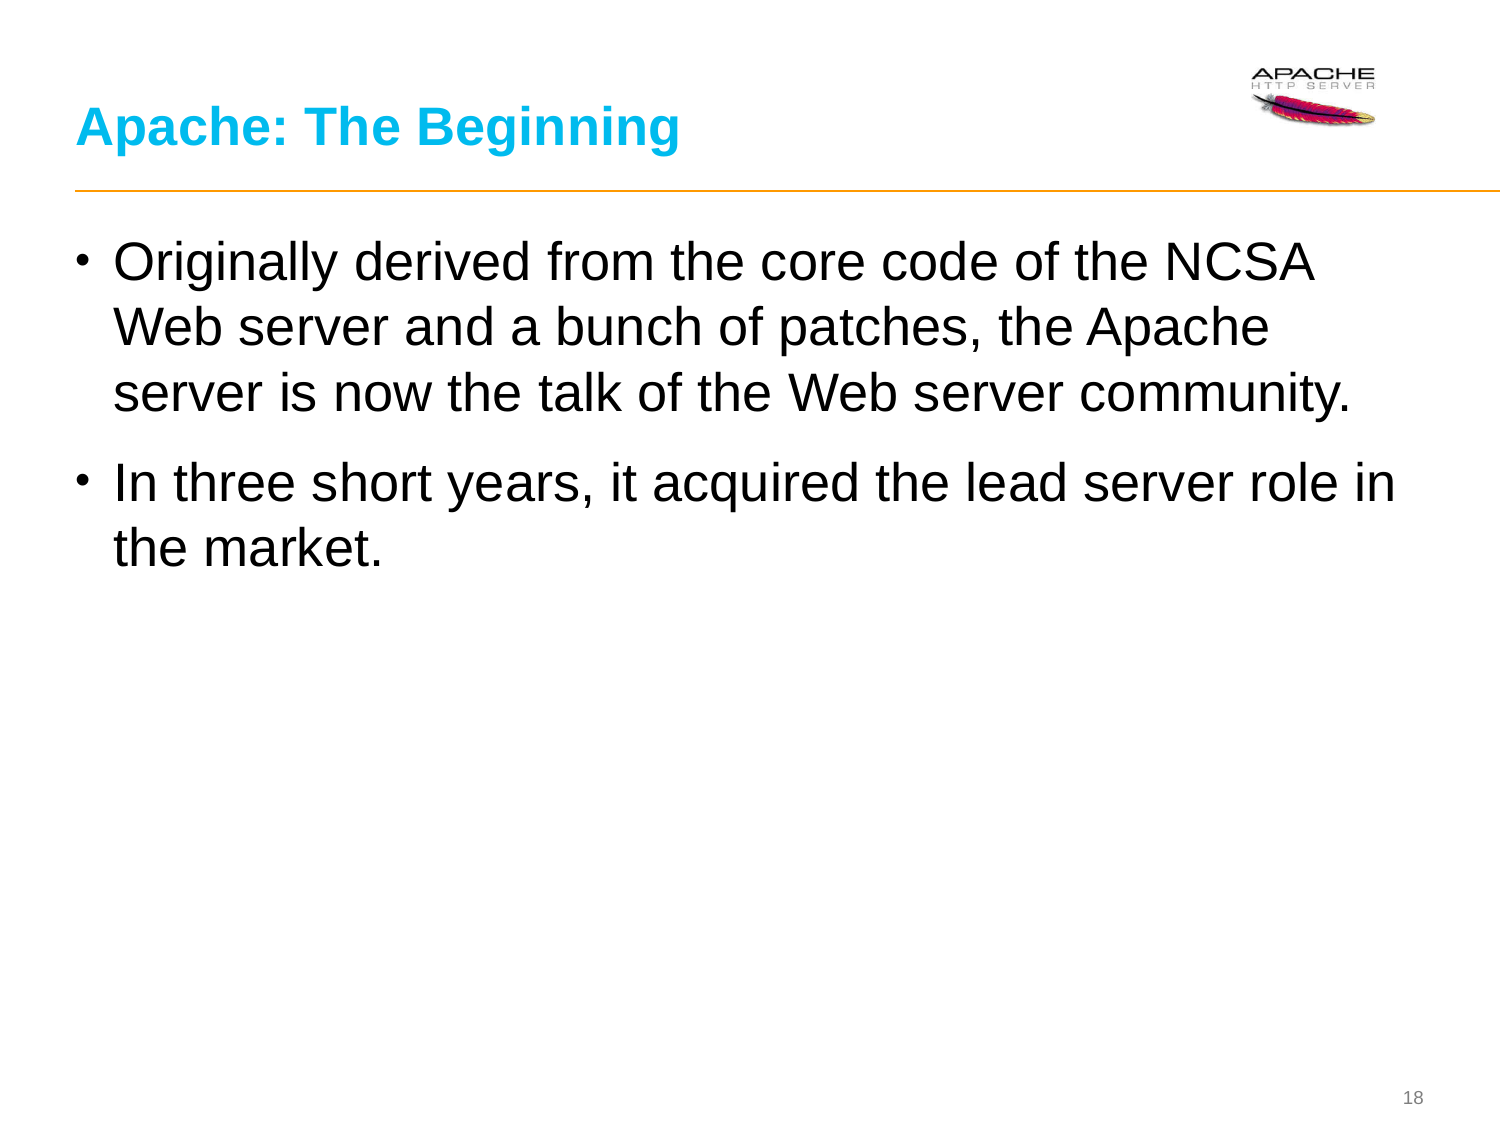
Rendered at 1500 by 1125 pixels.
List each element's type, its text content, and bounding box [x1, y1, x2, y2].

list Originally derived from the core code of the NCSA Web server and a bunch of patches, the Apache server is now the talk of the Web server community. In three short years, it acquired the lead server role in the market. [75, 226, 1425, 1050]
title Apache: The Beginning [75, 27, 1422, 157]
